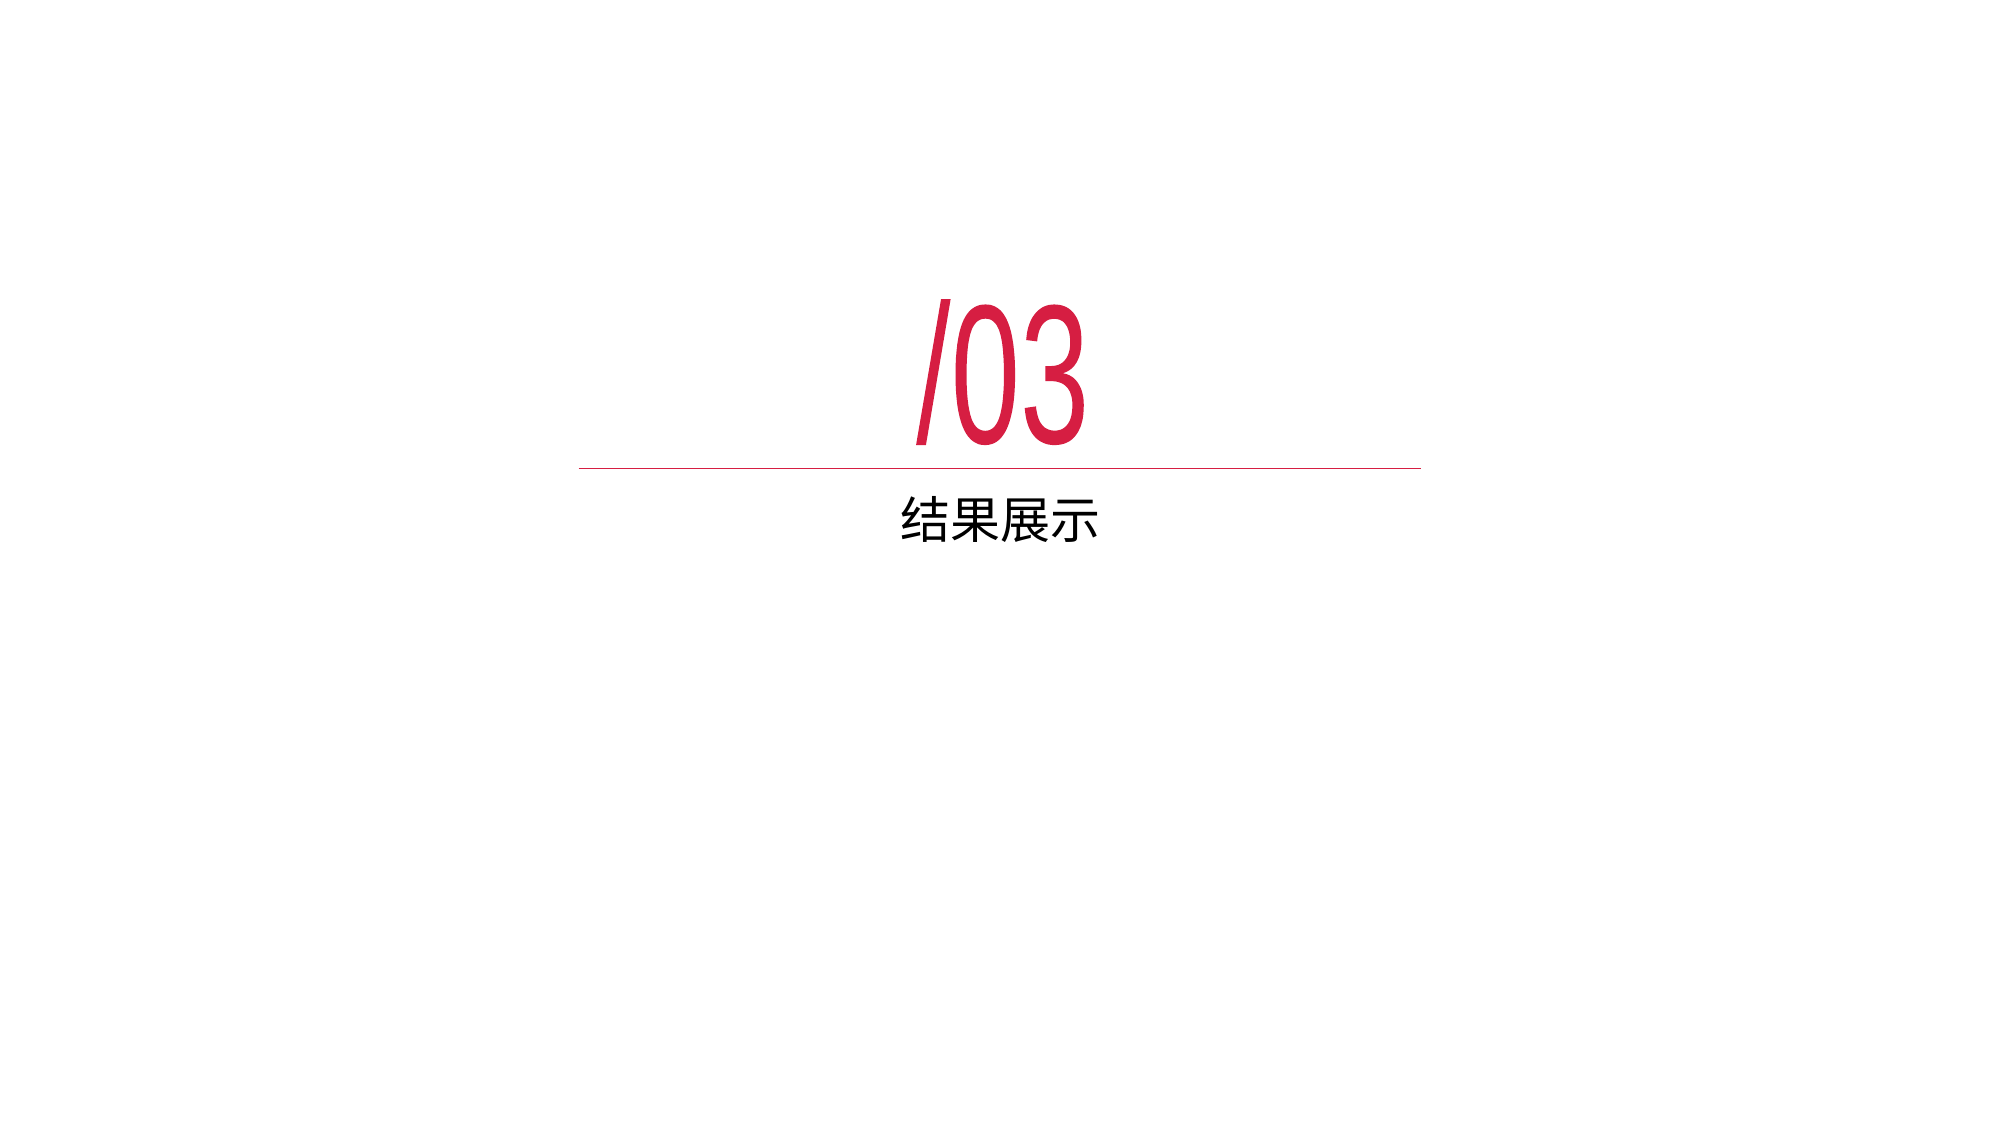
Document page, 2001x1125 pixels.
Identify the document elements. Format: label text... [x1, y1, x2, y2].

title 结果展示 [628, 469, 1372, 576]
